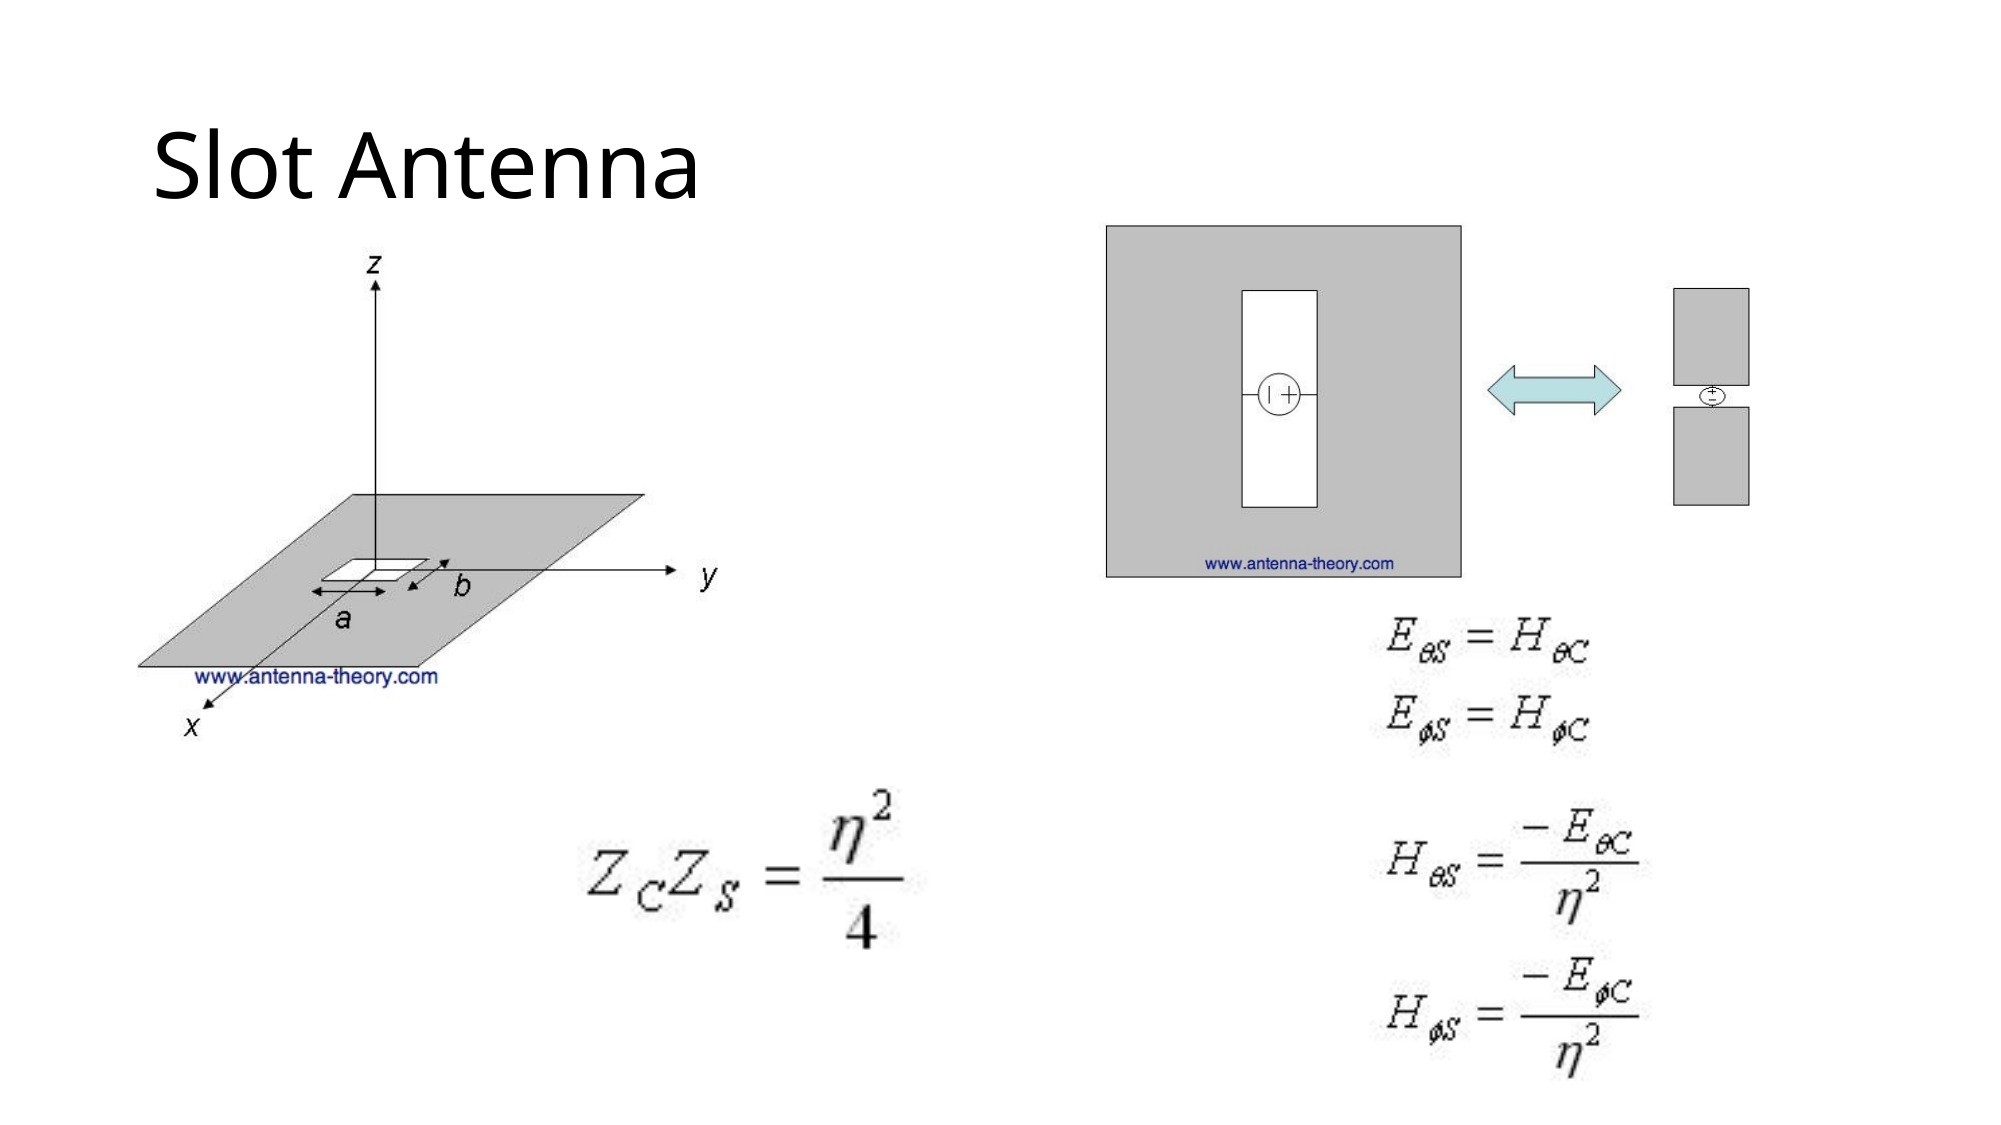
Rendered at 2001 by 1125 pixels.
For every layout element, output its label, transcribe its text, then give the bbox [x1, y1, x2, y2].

picture [552, 760, 935, 977]
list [1349, 588, 1660, 1104]
title Slot Antenna [137, 59, 1863, 278]
picture [137, 236, 730, 751]
picture [1082, 214, 1762, 588]
